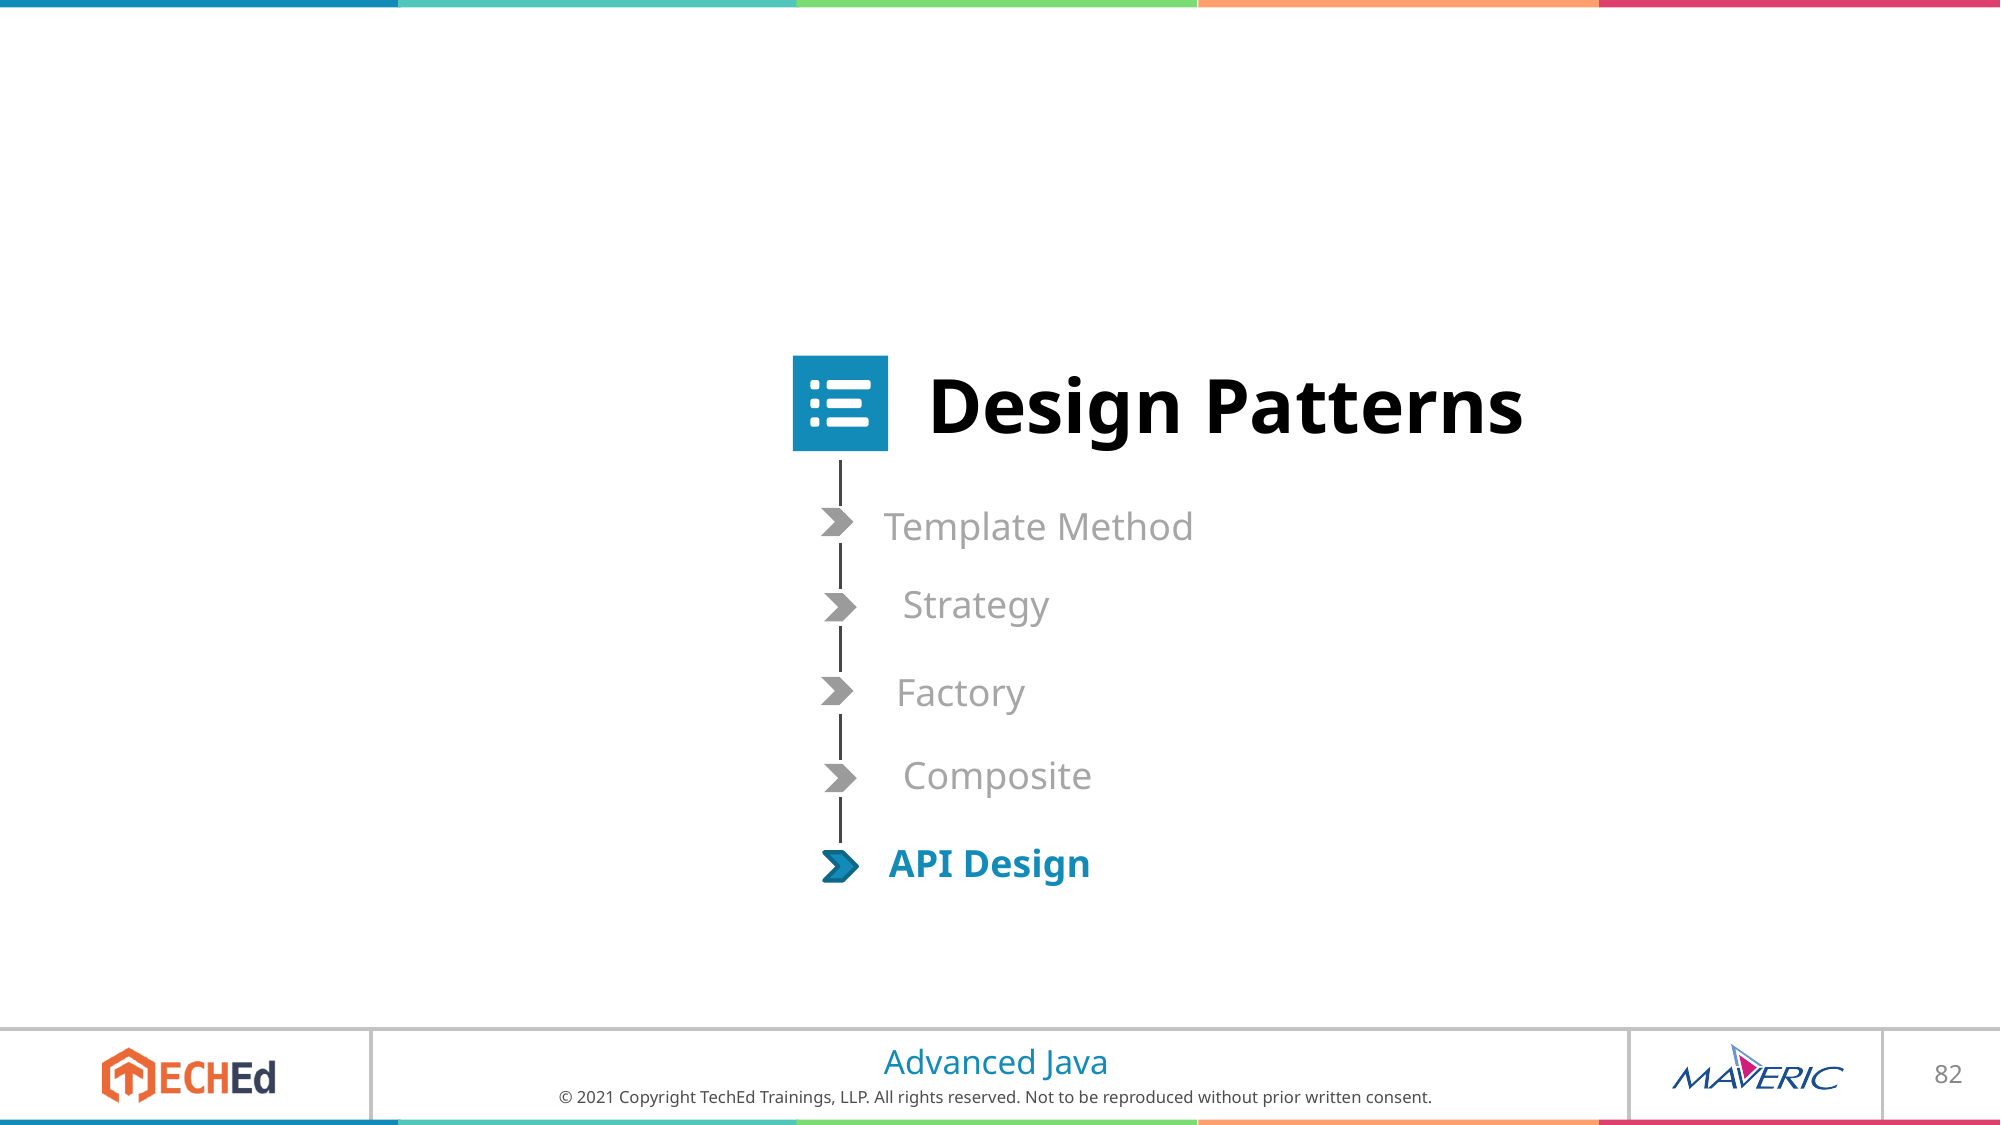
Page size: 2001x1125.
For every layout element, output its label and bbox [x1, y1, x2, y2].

picture [102, 1047, 276, 1110]
picture [1662, 1018, 1852, 1119]
text_box [792, 350, 1523, 894]
